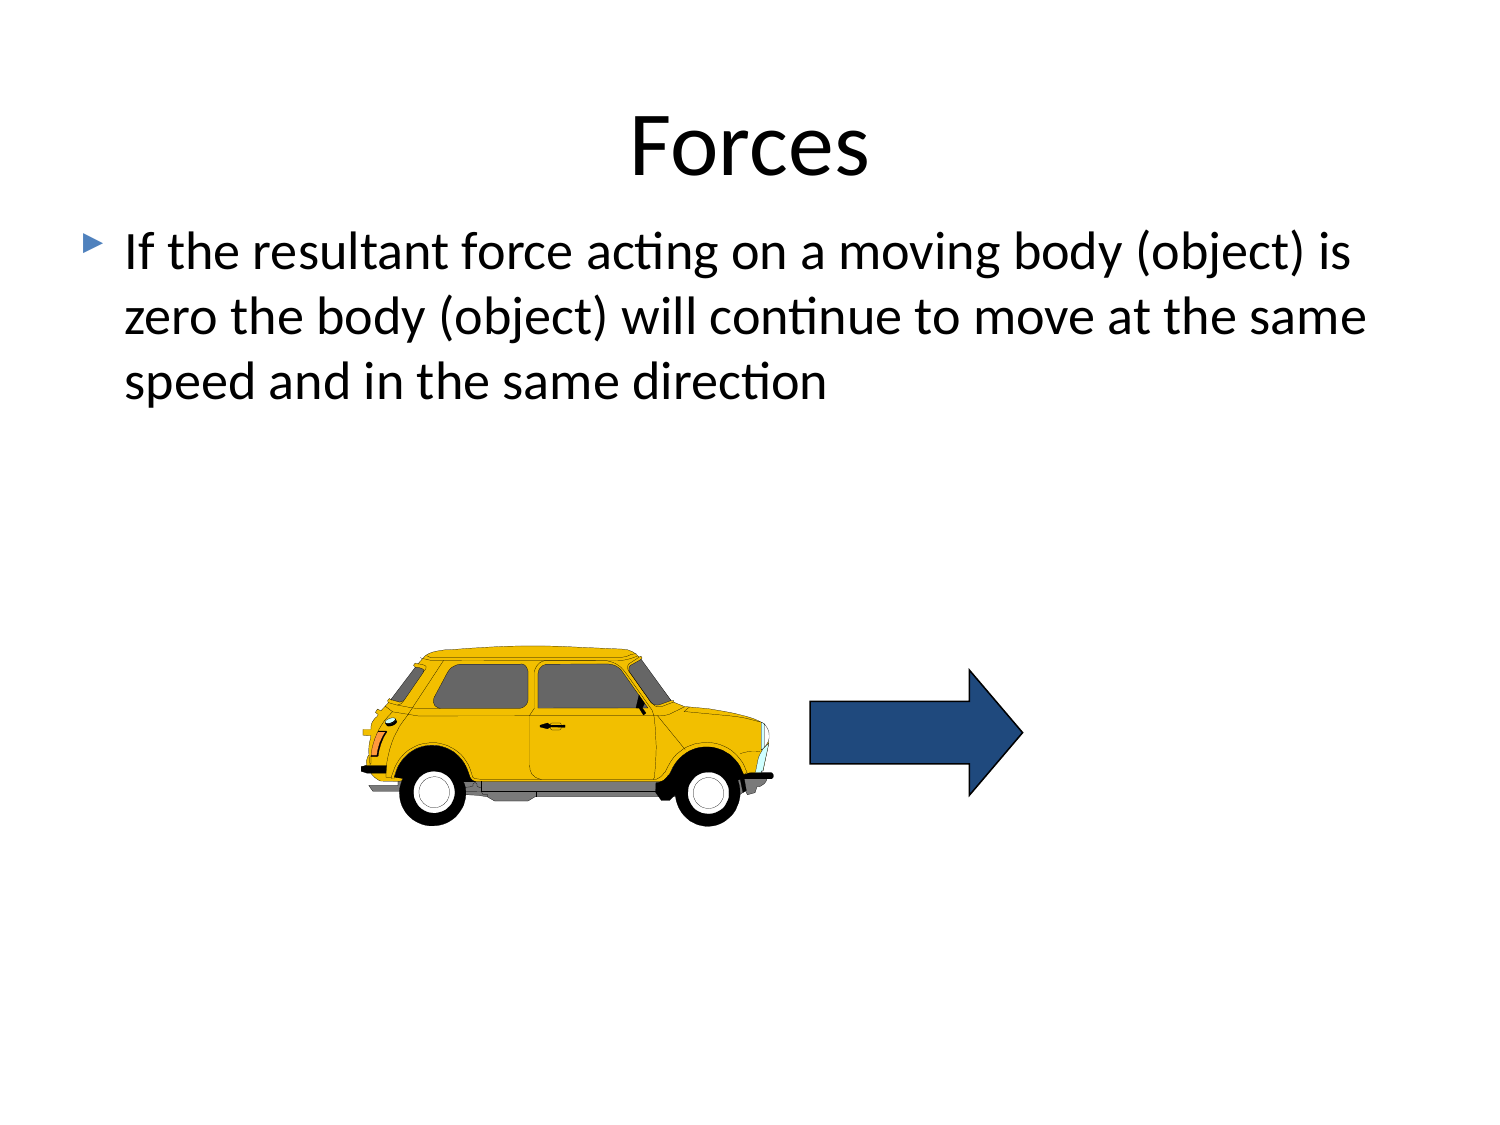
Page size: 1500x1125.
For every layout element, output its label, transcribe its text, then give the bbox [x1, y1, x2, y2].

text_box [359, 644, 775, 828]
title Forces [75, 45, 1425, 233]
text_box [810, 670, 1023, 796]
text_box If the resultant force acting on a moving body (object) is zero the body (object) will continue to move at the same speed and in the same direction [64, 208, 1415, 705]
